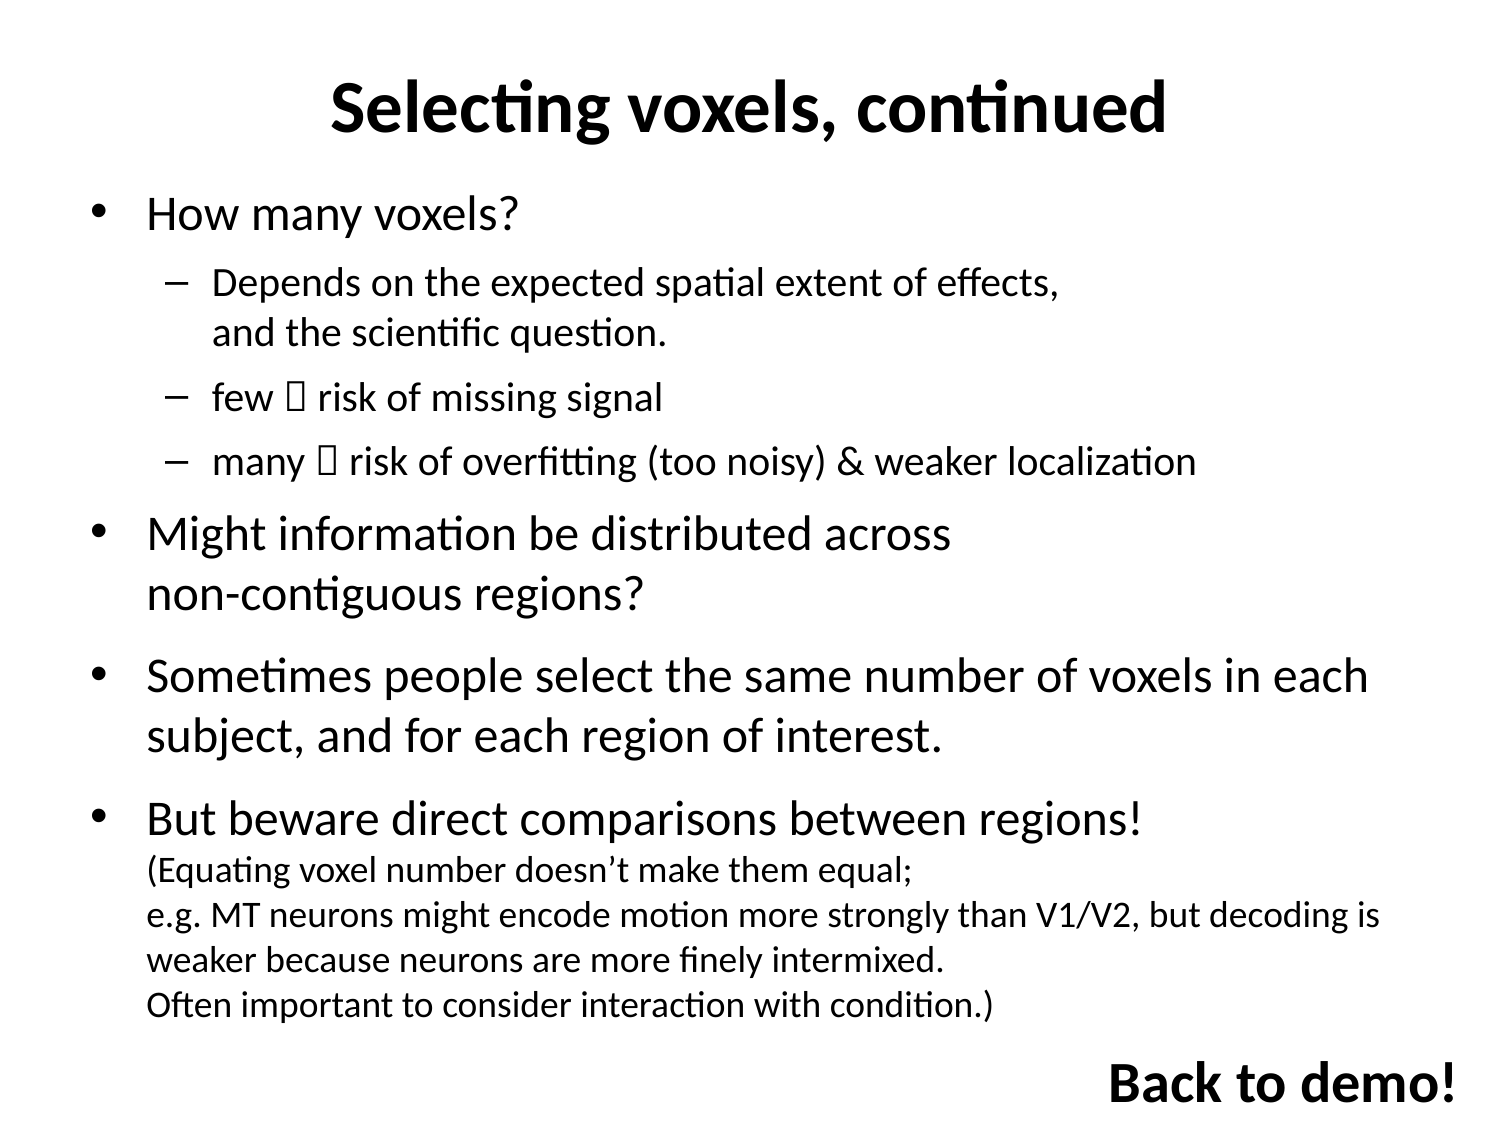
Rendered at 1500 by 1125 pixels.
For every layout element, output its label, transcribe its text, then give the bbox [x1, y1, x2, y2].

text_box Back to demo! [1085, 1050, 1483, 1108]
title Selecting voxels, continued [75, 45, 1425, 161]
list How many voxels? Depends on the expected spatial extent of effects, and the scientific question. few  risk of missing signal many  risk of overfitting (too noisy) & weaker localization Might information be distributed across non-contiguous regions? Sometimes people select the same number of voxels in each subject, and for each region of interest. But beware direct comparisons between regions! (Equating voxel number doesn’t make them equal; e.g. MT neurons might encode motion more strongly than V1/V2, but decoding is weaker because neurons are more finely intermixed. Often important to consider interaction with condition.) [75, 172, 1459, 1106]
